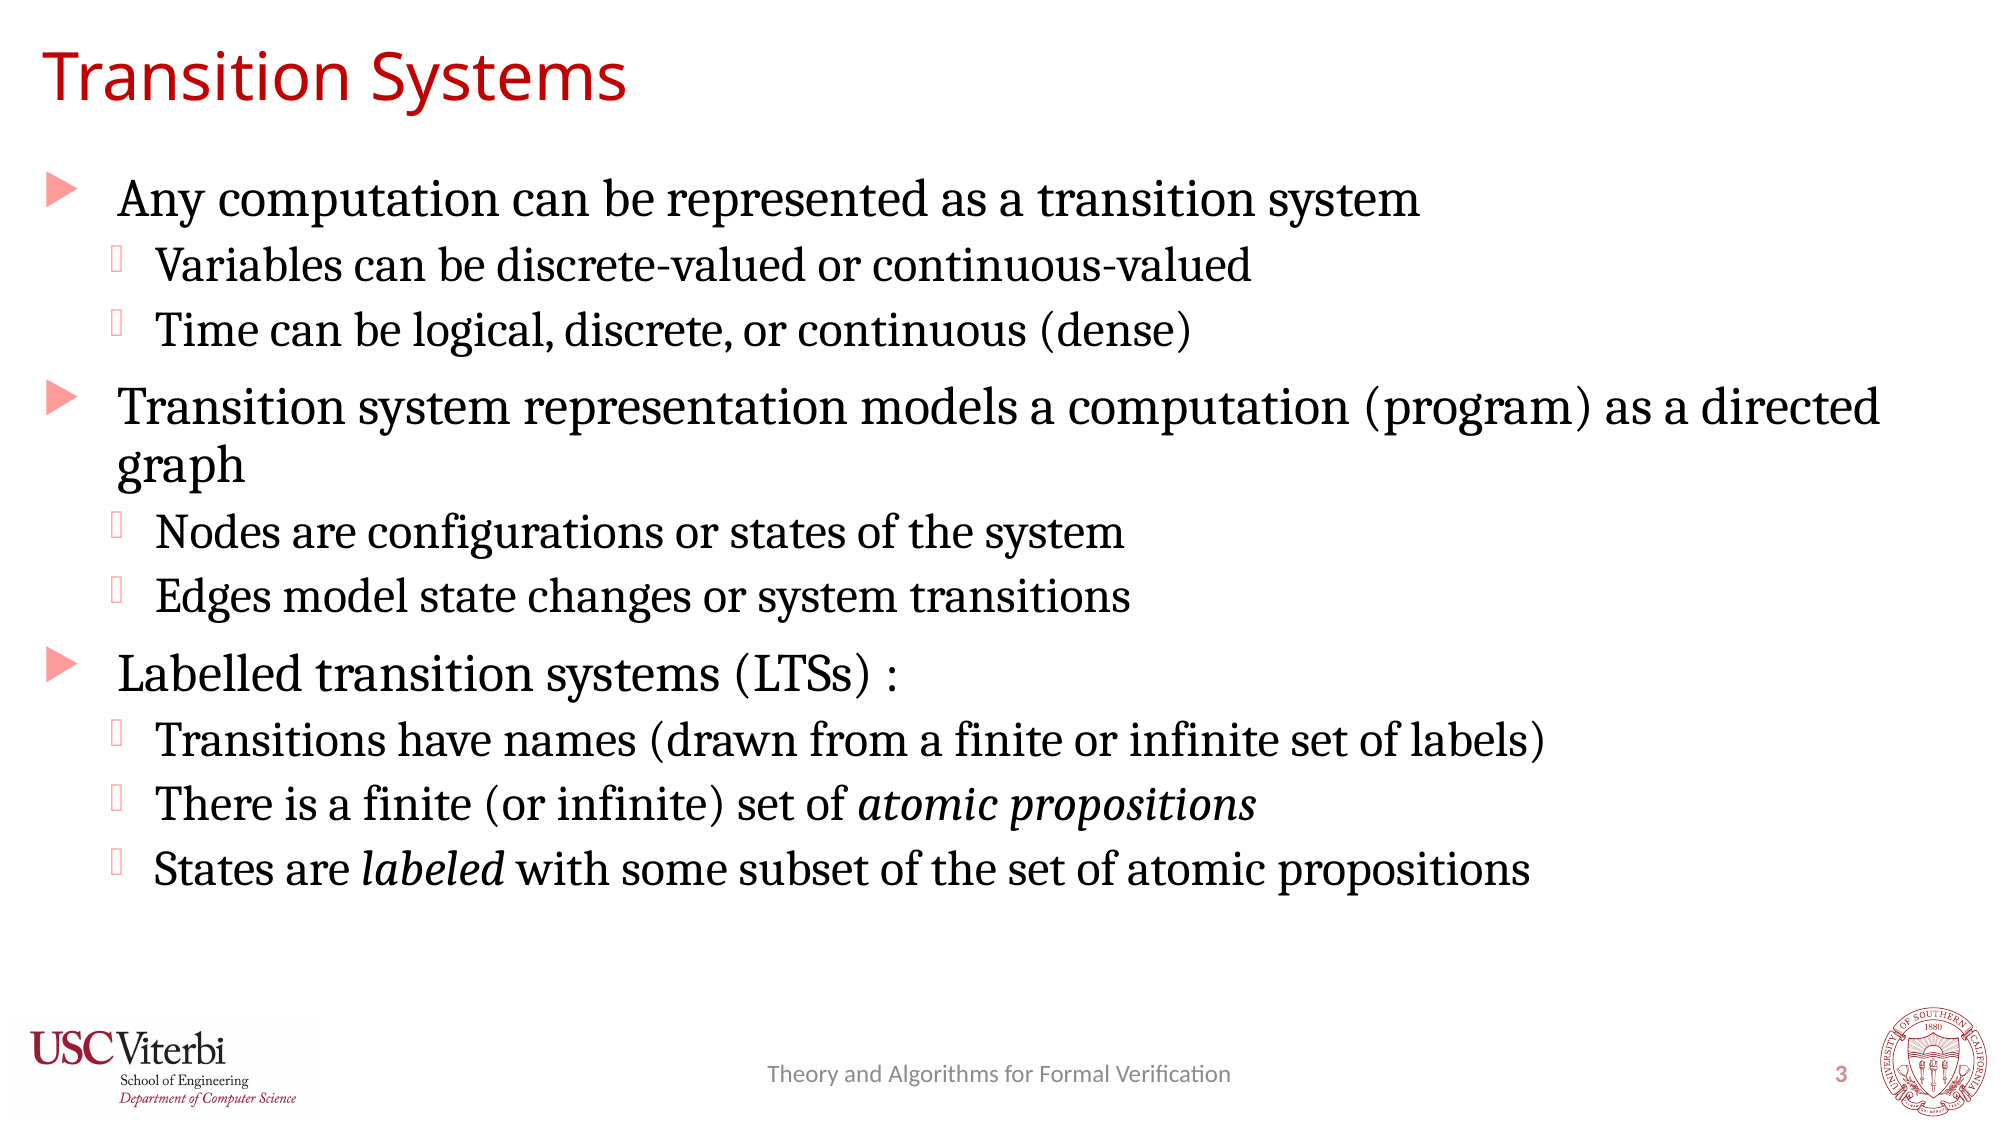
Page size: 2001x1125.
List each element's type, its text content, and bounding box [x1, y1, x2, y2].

picture [1879, 1002, 1988, 1119]
picture [12, 1014, 316, 1119]
slide_number 3 [1684, 1042, 1863, 1103]
footer Theory and Algorithms for Formal Verification [662, 1042, 1338, 1103]
title Transition Systems [27, 18, 1819, 141]
list Any computation can be represented as a transition system Variables can be discrete-valued or continuous-valued Time can be logical, discrete, or continuous (dense) Transition system representation models a computation (program) as a directed graph Nodes are configurations or states of the system Edges model state changes or system transitions Labelled transition systems (LTSs) : Transitions have names (drawn from a finite or infinite set of labels) There is a finite (or infinite) set of atomic propositions States are labeled with some subset of the set of atomic propositions [27, 162, 1947, 933]
